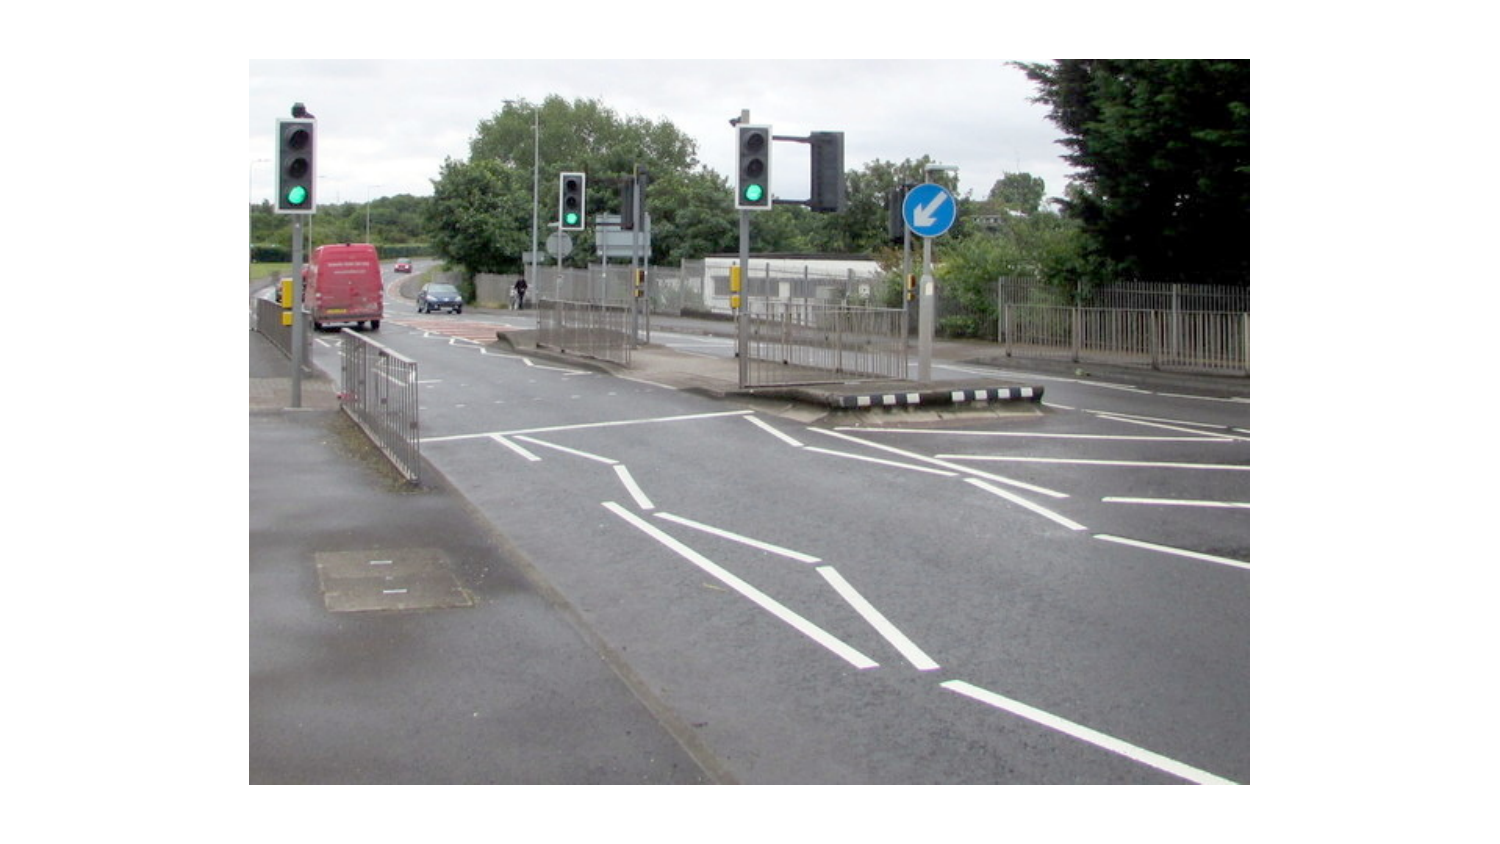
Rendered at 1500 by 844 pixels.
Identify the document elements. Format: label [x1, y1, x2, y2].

picture [249, 59, 1251, 785]
